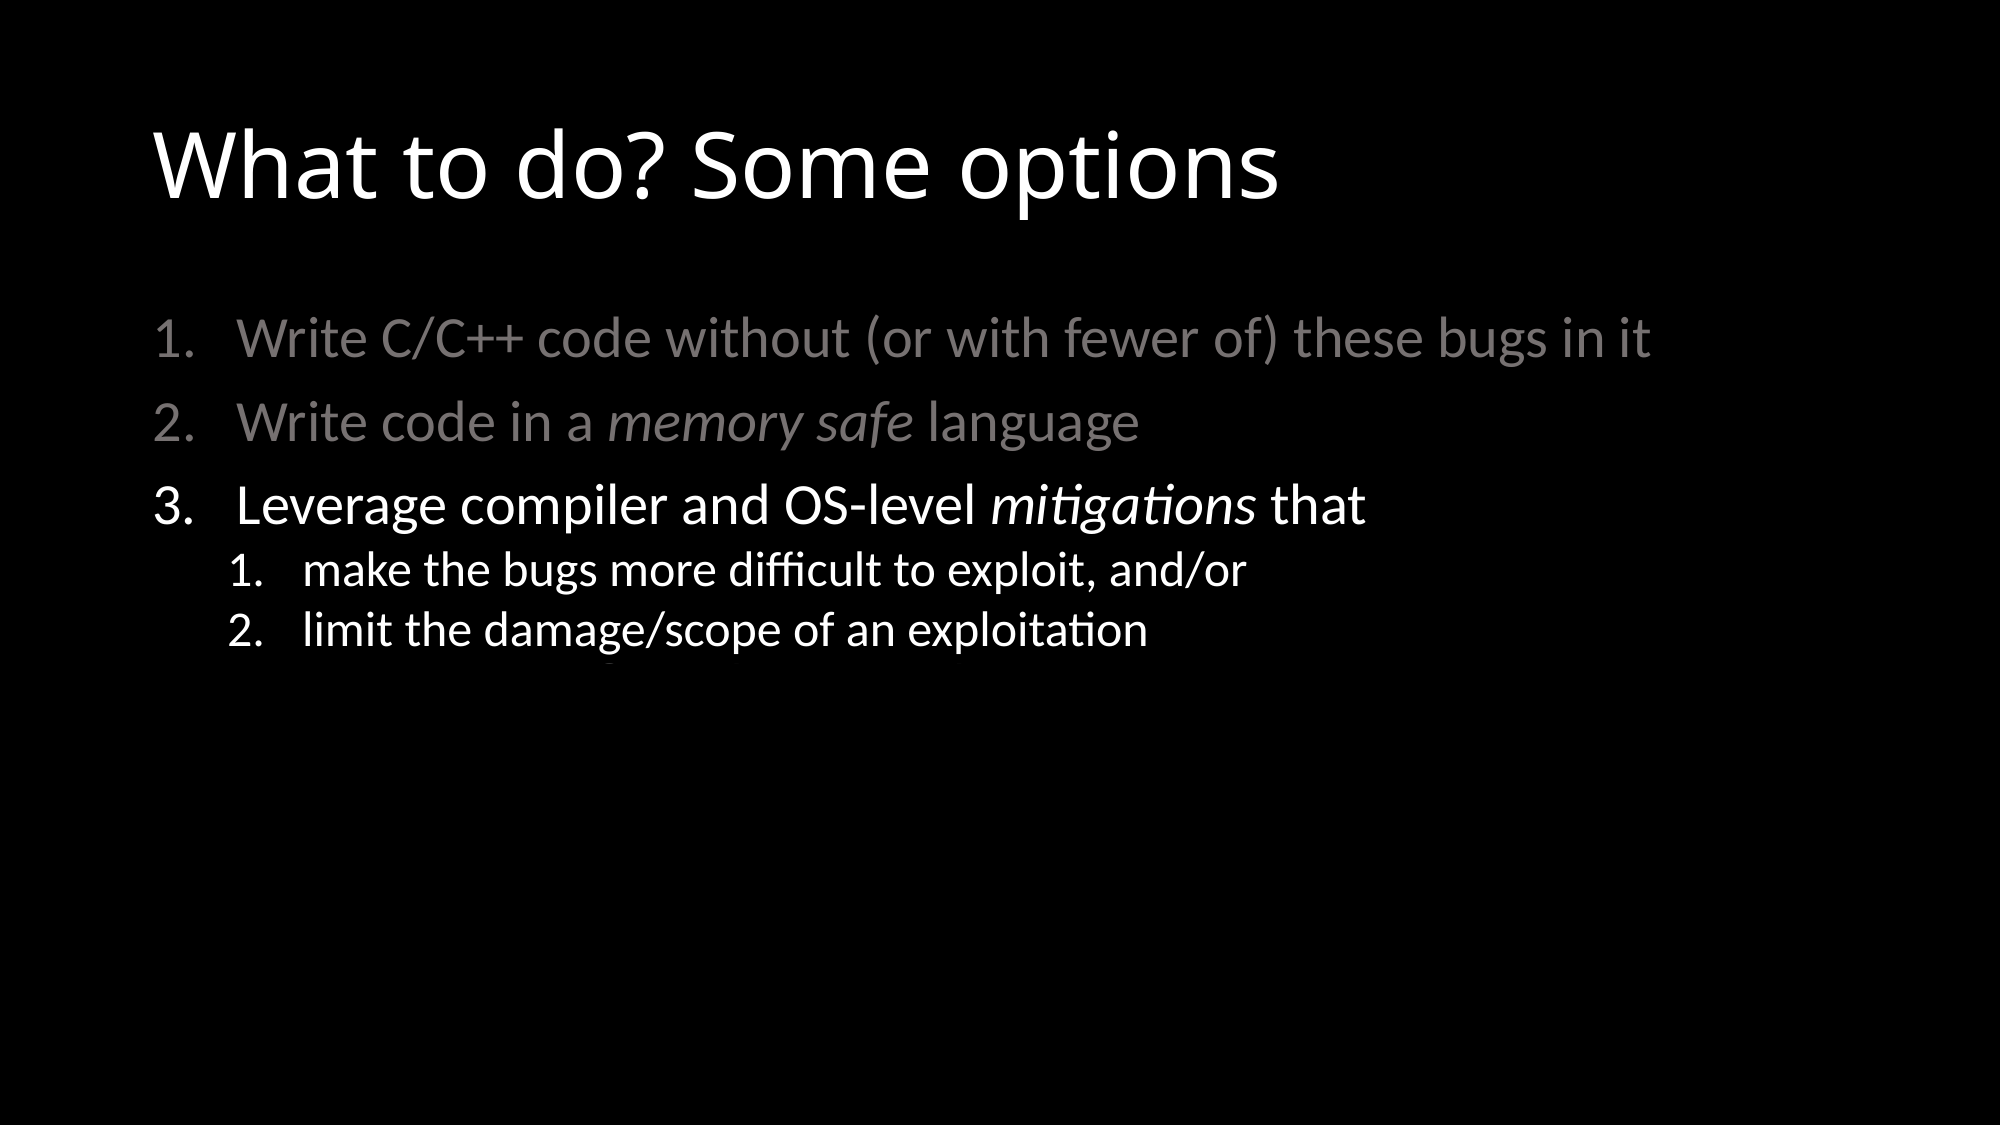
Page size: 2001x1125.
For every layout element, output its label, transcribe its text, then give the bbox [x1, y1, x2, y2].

title What to do? Some options [137, 59, 1863, 278]
list Write C/C++ code without (or with fewer of) these bugs in it Write code in a memory safe language Leverage compiler and OS-level mitigations that make the bugs more difficult to exploit, and/or limit the damage/scope of an exploitation [137, 299, 1863, 1014]
text_box Leverage compiler and OS-level mitigations that make the bugs more difficult to exploit, and/or limit the damage/scope of an exploitation [137, 458, 1670, 664]
